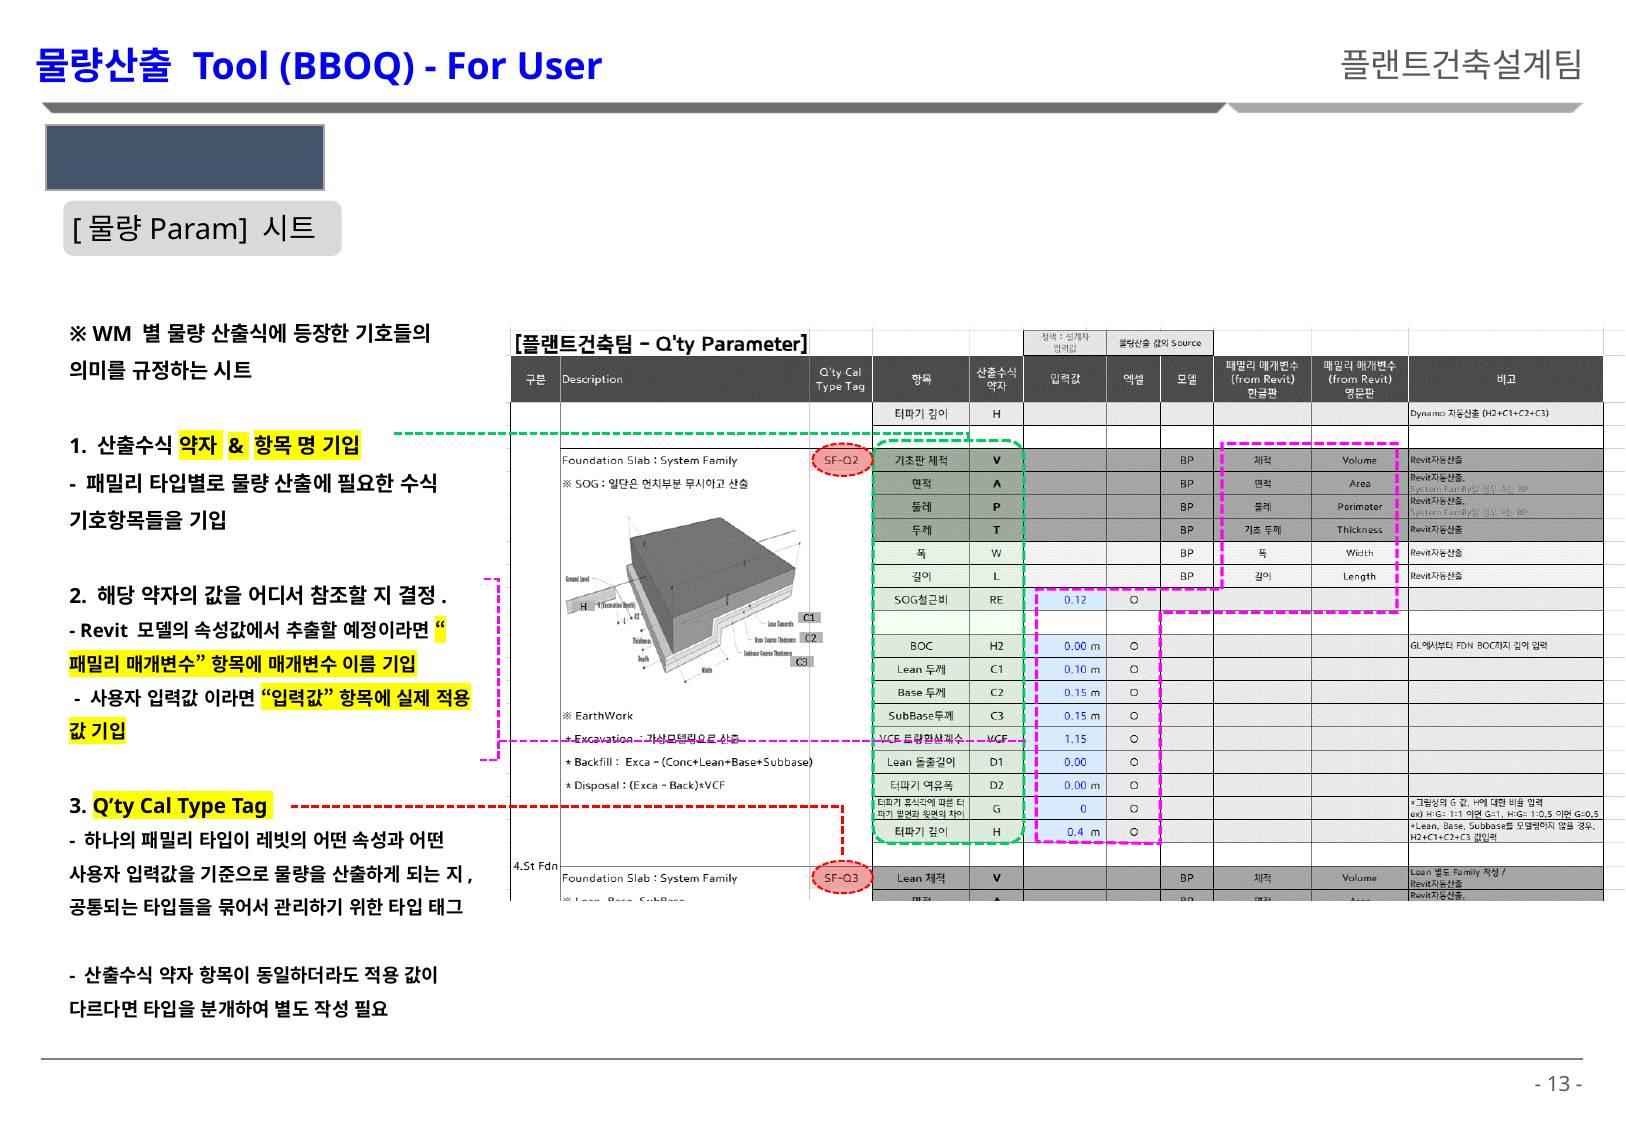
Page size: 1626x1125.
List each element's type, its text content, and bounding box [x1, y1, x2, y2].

text_box ※ WM 별 물량 산출식에 등장한 기호들의 의미를 규정하는 시트 1. 산출수식 약자 & 항목 명 기입 - 패밀리 타입별로 물량 산출에 필요한 수식 기호항목들을 기입 2. 해당 약자의 값을 어디서 참조할 지 결정. - Revit 모델의 속성값에서 추출할 예정이라면 “패밀리 매개변수” 항목에 매개변수 이름 기입 - 사용자 입력값 이라면 “입력값” 항목에 실제 적용 값 기입 3. Q’ty Cal Type Tag - 하나의 패밀리 타입이 레빗의 어떤 속성과 어떤 사용자 입력값을 기준으로 물량을 산출하게 되는 지, 공통되는 타입들을 묶어서 관리하기 위한 타입 태그 - 산출수식 약자 항목이 동일하더라도 적용 값이 다르다면 타입을 분개하여 별도 작성 필요 [45, 301, 508, 1061]
picture [42, 102, 1583, 114]
text_box 플랜트건축설계팀 [1339, 43, 1584, 84]
picture [506, 327, 1625, 901]
text_box 3. Family List [45, 124, 325, 191]
text_box [290, 805, 506, 826]
text_box [479, 579, 499, 761]
text_box 물량산출 Tool (BBOQ) - For User [20, 34, 618, 95]
text_box [물량Param] 시트 [62, 199, 343, 257]
